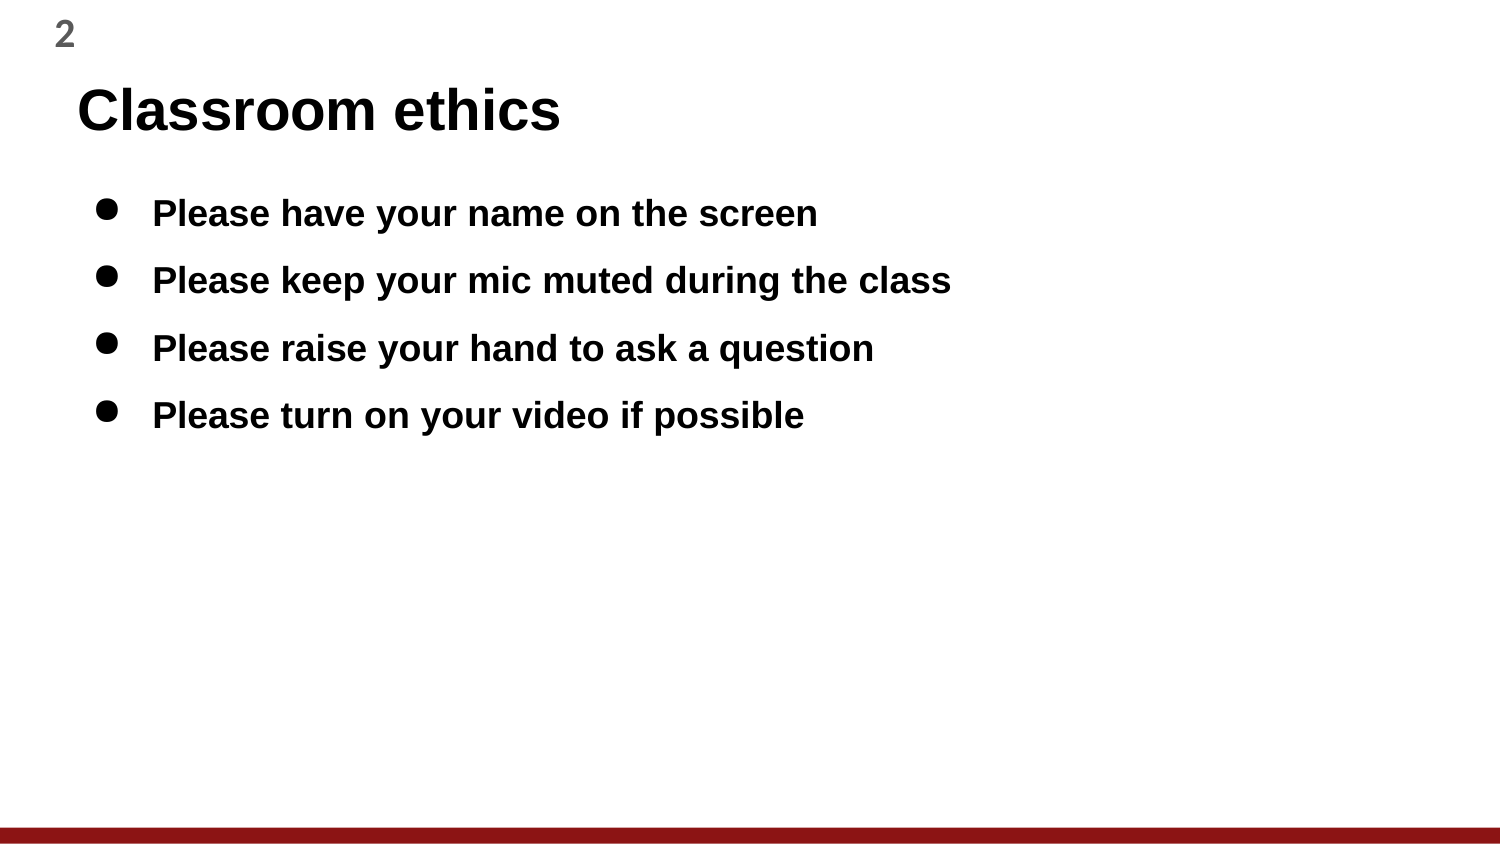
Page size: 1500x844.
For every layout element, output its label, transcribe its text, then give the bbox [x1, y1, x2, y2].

text_box 2 [52, 3, 78, 56]
title Classroom ethics [75, 70, 566, 214]
text_box Please have your name on the screen Please keep your mic muted during the class Please raise your hand to ask a question Please turn on your video if possible [90, 164, 956, 436]
